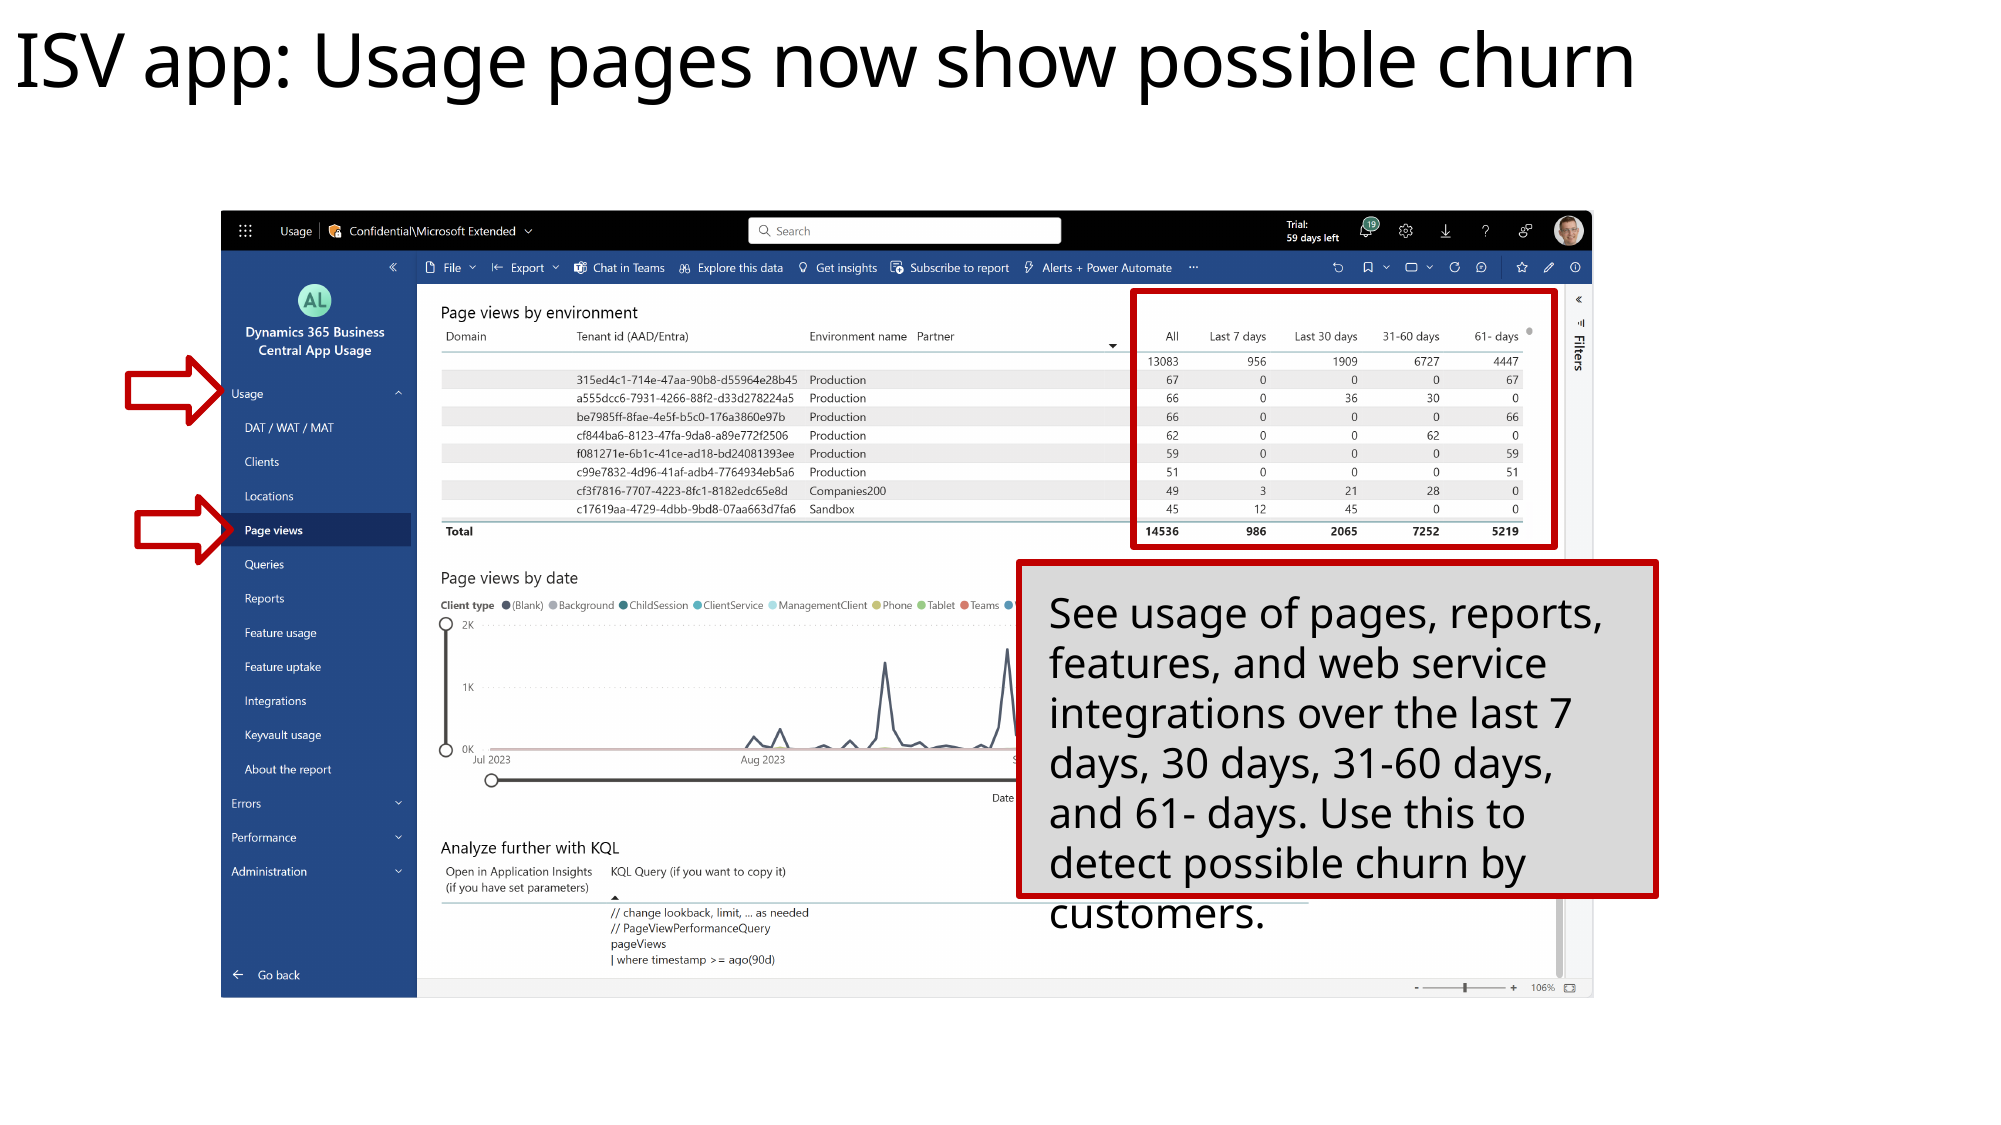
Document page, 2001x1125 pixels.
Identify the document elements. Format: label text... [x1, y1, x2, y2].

picture [221, 210, 1594, 998]
title ISV app: Usage pages now show possible churn [15, 12, 1824, 104]
text_box See usage of pages, reports, features, and web service integrations over the last 7 days, 30 days, 31-60 days, and 61- days. Use this to detect possible churn by customers. [1594, 562, 1657, 897]
text_box [136, 496, 221, 564]
text_box [127, 357, 221, 425]
